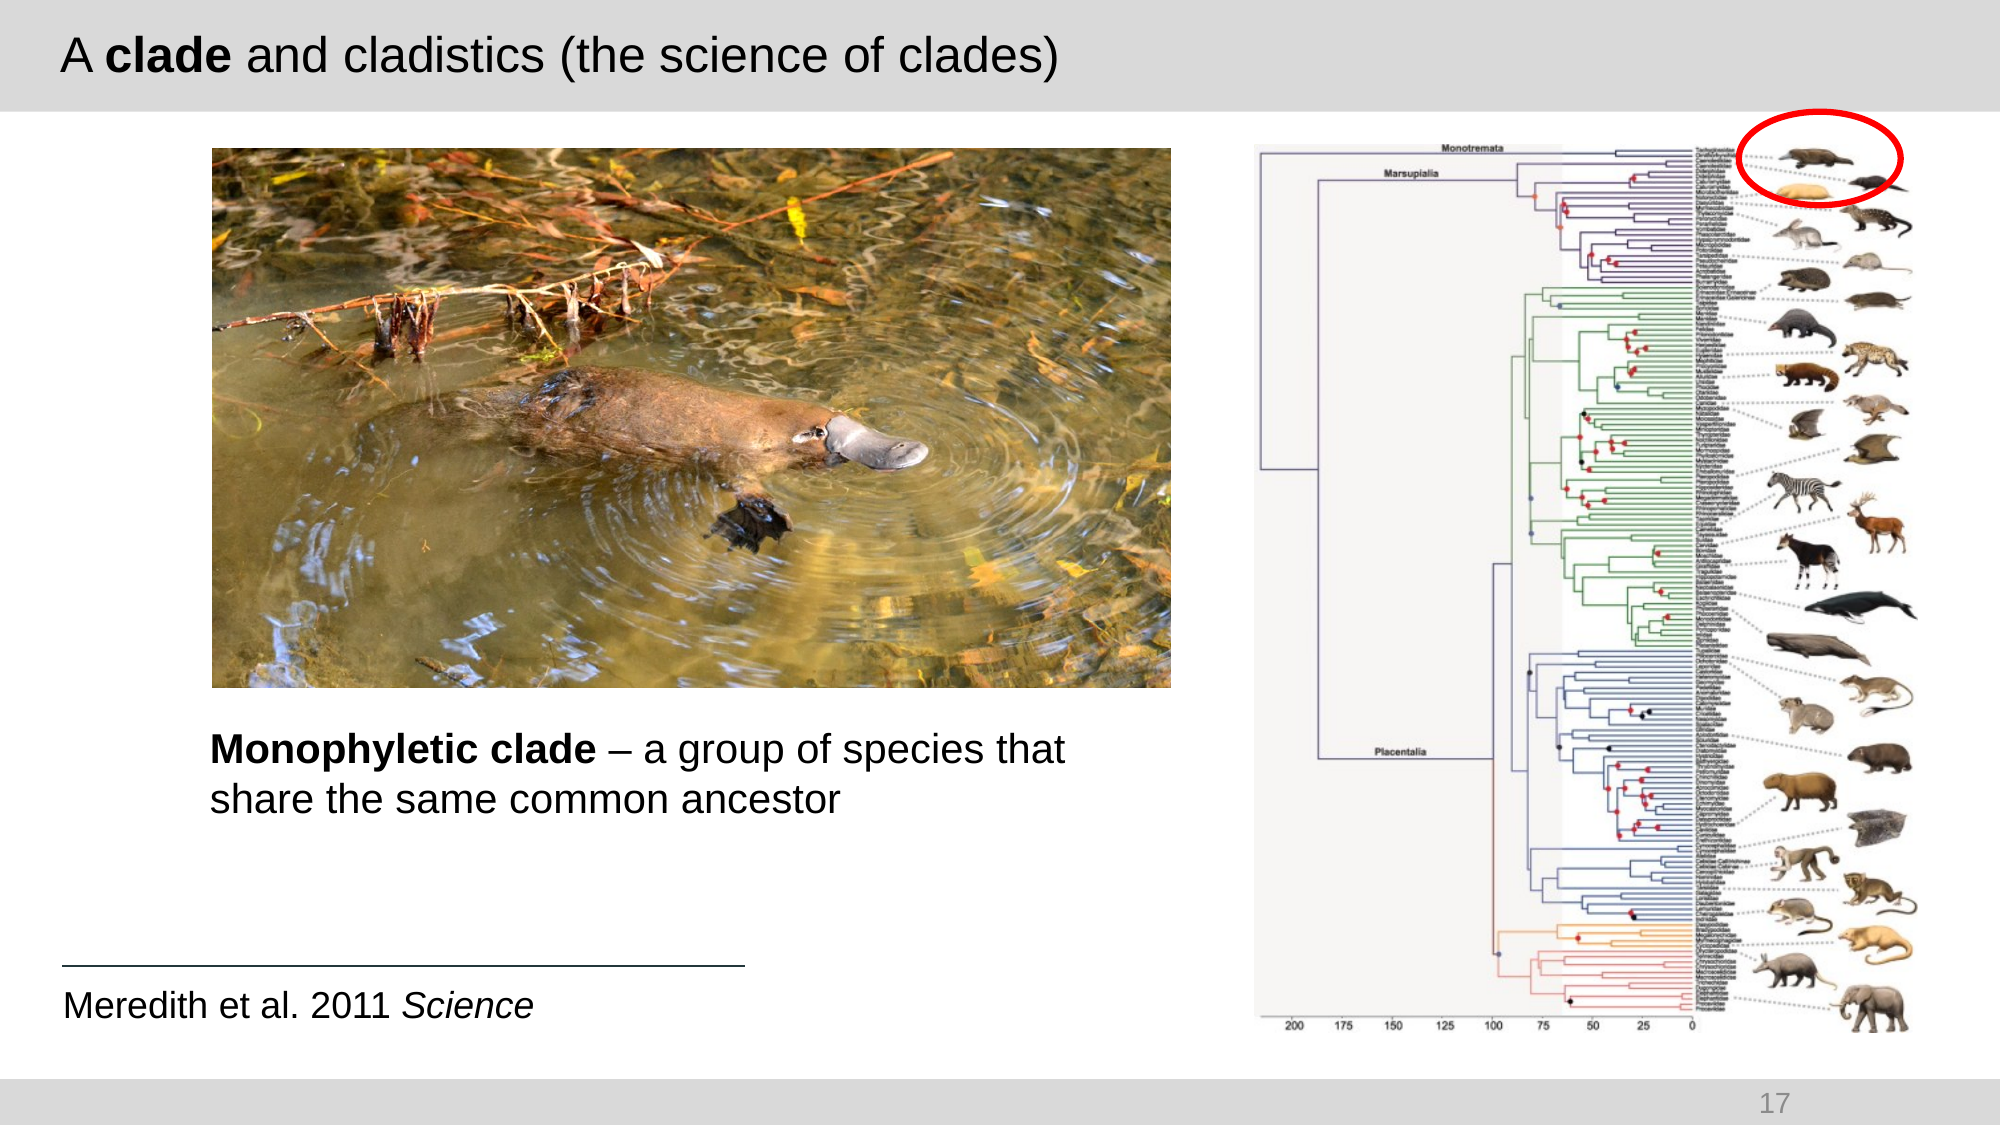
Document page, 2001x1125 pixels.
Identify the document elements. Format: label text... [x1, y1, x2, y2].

text_box [1741, 110, 1898, 144]
footer [0, 1079, 1550, 1125]
text_box Meredith et al. 2011 Science [48, 974, 1871, 1034]
text_box Monophyletic clade – a group of species that share the same common ancestor [195, 714, 1194, 830]
title A clade and cladistics (the science of clades) [0, 0, 2000, 112]
picture [1254, 144, 1918, 1033]
picture [212, 148, 1171, 688]
slide_number 17 [1550, 1079, 2000, 1125]
